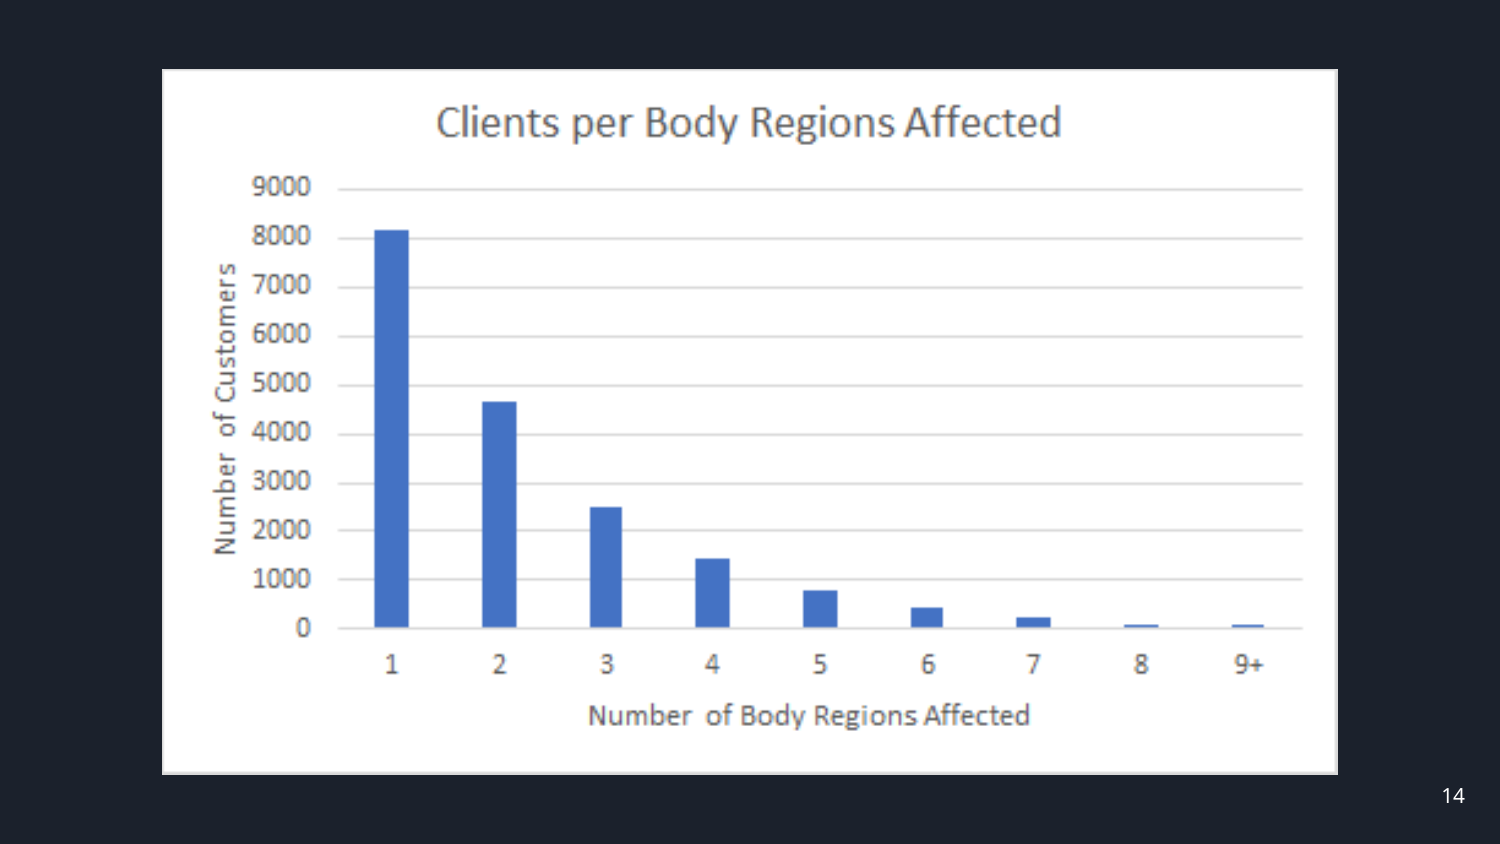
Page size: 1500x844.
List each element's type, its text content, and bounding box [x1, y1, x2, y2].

slide_number 14 [1389, 764, 1480, 830]
picture [161, 68, 1339, 775]
